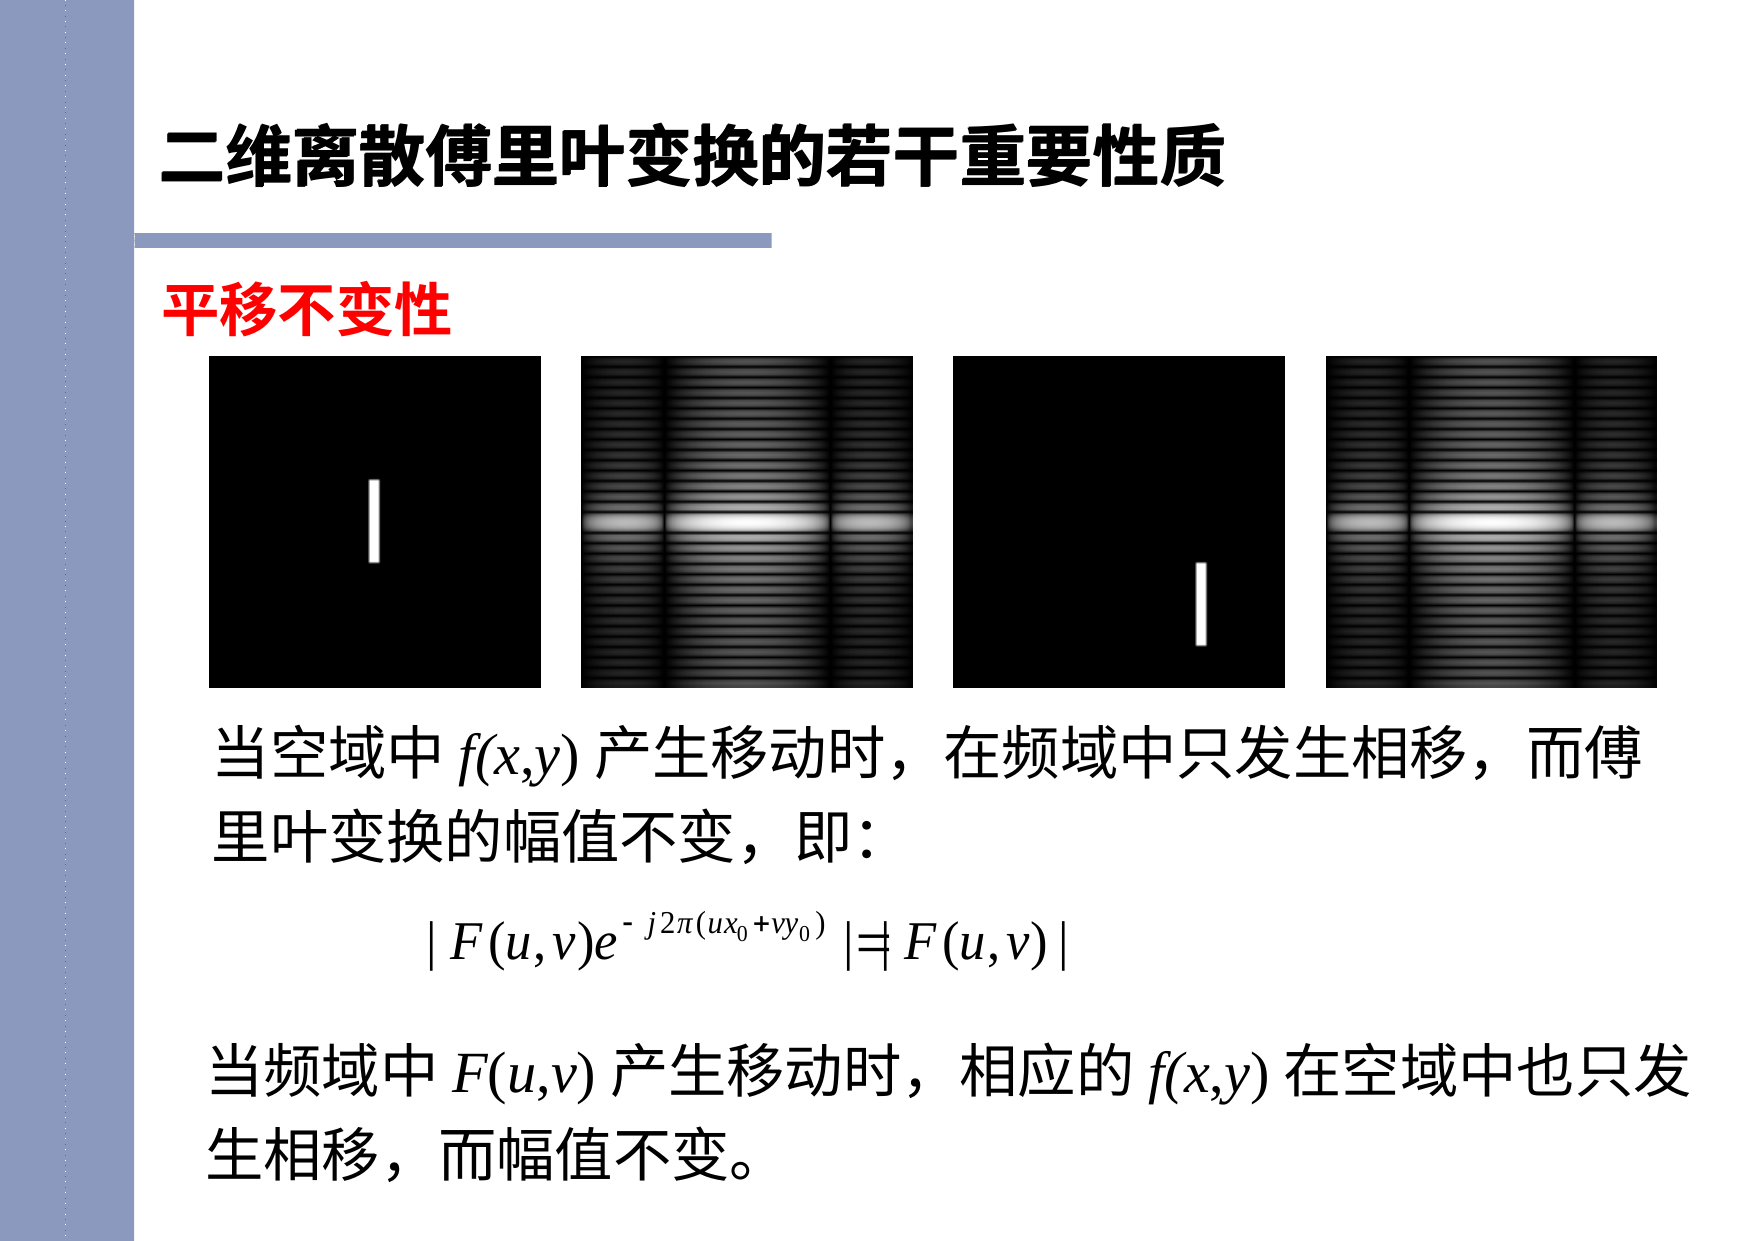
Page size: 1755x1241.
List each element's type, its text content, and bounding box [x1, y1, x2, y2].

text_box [1566, 356, 1657, 688]
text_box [0, 0, 1566, 1241]
text_box 当空域中f(x,y)产生移动时，在频域中只发生相移，而傅里叶变换的幅值不变，即： [1566, 695, 1708, 878]
text_box 当频域中F(u,v)产生移动时，相应的f(x,y)在空域中也只发生相移，而幅值不变。 [1566, 1012, 1734, 1196]
